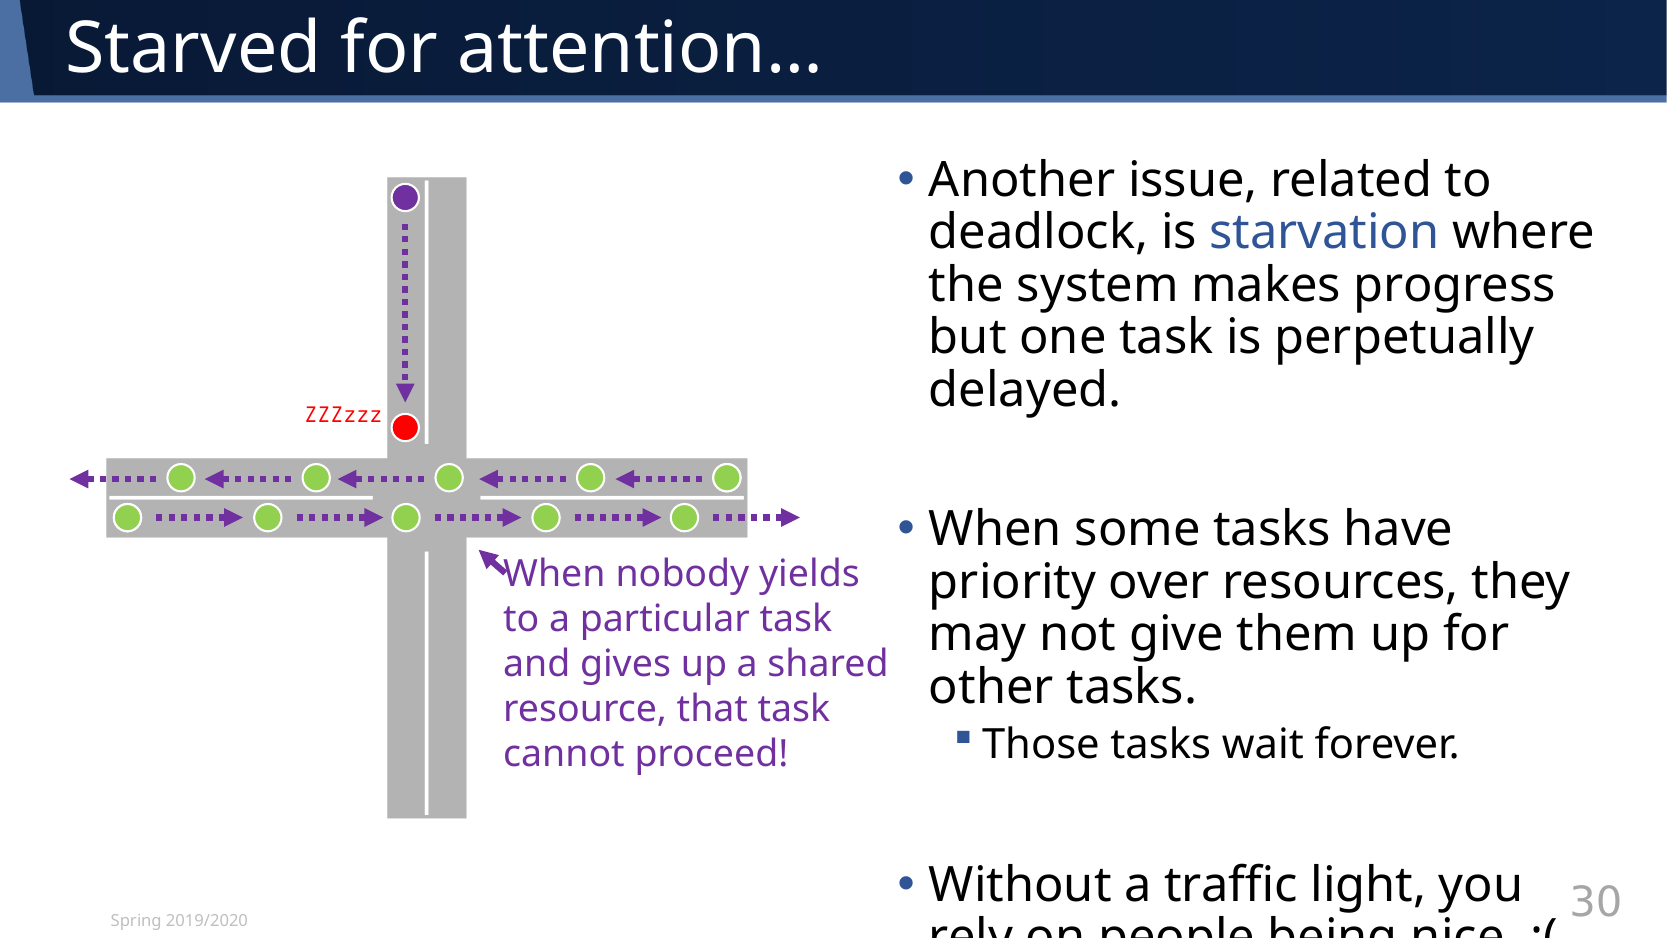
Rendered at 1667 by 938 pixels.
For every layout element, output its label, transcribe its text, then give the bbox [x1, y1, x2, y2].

list Another issue, related to deadlock, is starvation where the system makes progress but one task is perpetually delayed. When some tasks have priority over resources, they may not give them up for other tasks. Those tasks wait forever. Without a traffic light, you rely on people being nice. :( [882, 146, 1623, 914]
picture [0, 0, 1667, 938]
footer Spring 2019/2020 [0, 906, 360, 937]
text_box When nobody yields to a particular task and gives up a shared resource, that task cannot proceed! [803, 541, 904, 782]
title Starved for attention… [50, 3, 1667, 97]
